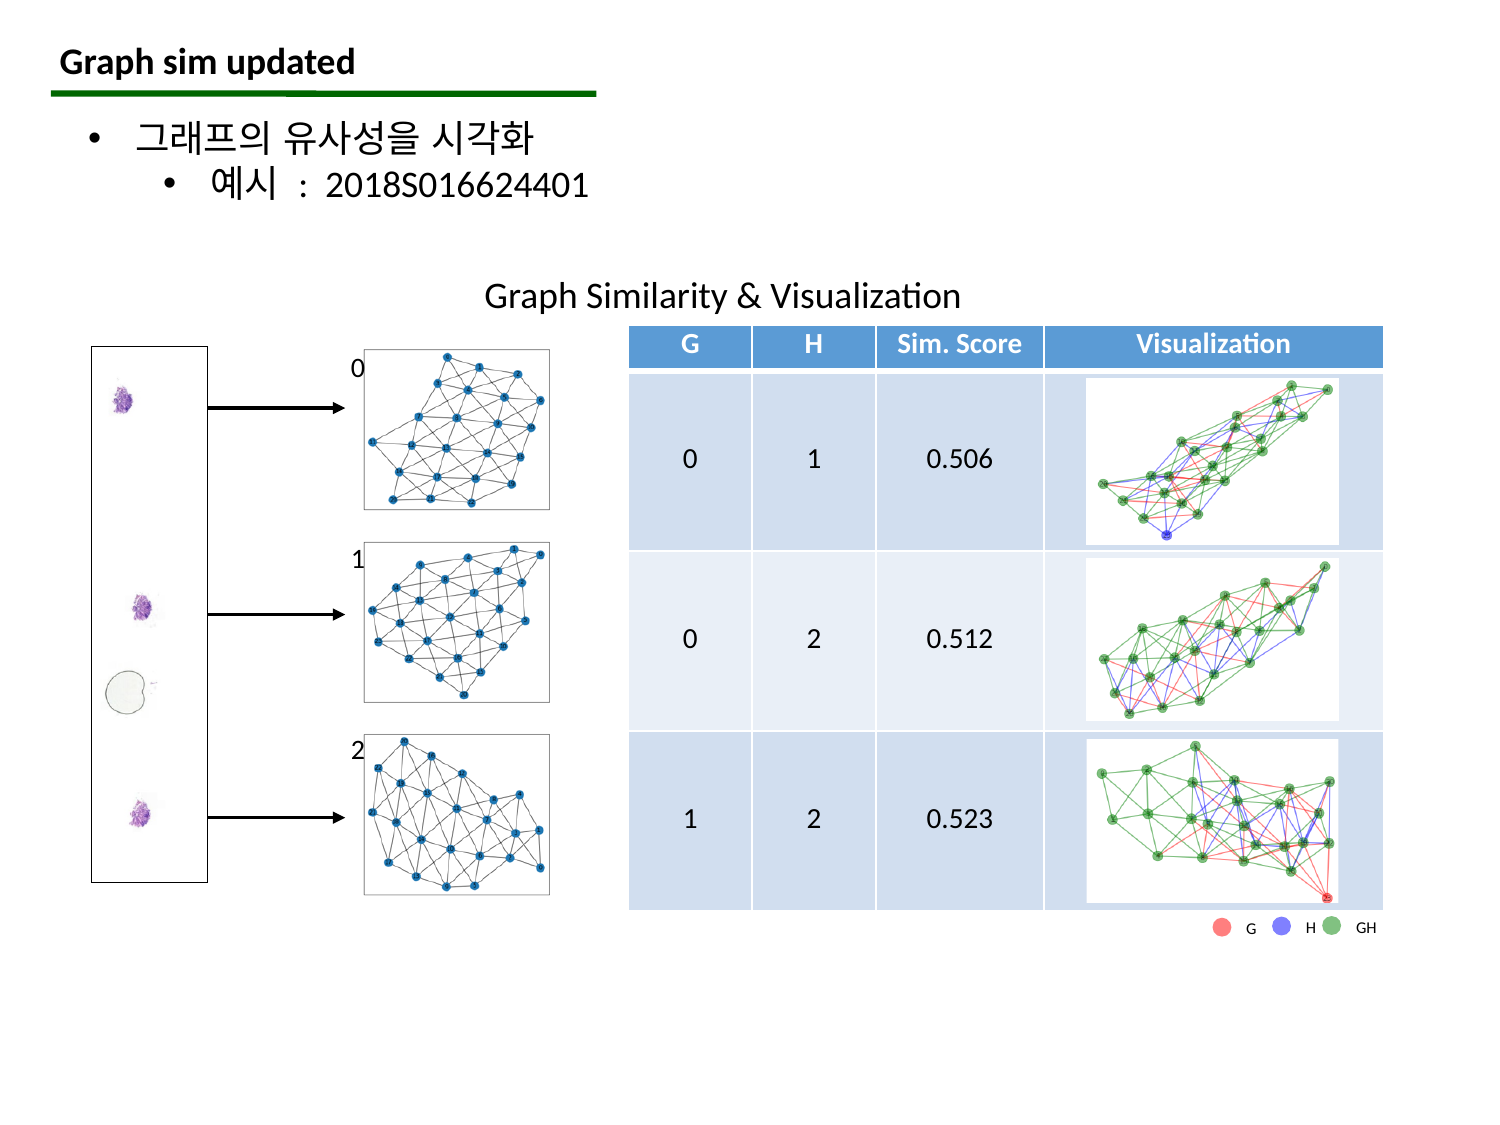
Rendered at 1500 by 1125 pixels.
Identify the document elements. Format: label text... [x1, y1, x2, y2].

table_cell 0.512 [877, 552, 1043, 730]
text_box Graph sim updated [44, 29, 372, 90]
picture [1086, 558, 1339, 721]
table_cell [1045, 732, 1383, 910]
text_box 그래프의 유사성을 시각화 예시 : 2018S016624401 [73, 107, 738, 213]
table_cell [1045, 552, 1383, 730]
table_cell 2 [753, 732, 875, 910]
table_cell 0.506 [877, 374, 1043, 550]
table_header Sim. Score [877, 326, 1043, 368]
table_header G [629, 326, 751, 368]
table_header H [753, 326, 875, 368]
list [91, 346, 208, 883]
picture [1086, 378, 1339, 545]
table_cell [1045, 374, 1383, 550]
table_cell 1 [753, 374, 875, 550]
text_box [1212, 909, 1401, 946]
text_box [335, 341, 557, 903]
text_box Graph Similarity & Visualization [469, 263, 978, 324]
table_cell 0 [629, 374, 751, 550]
table_cell 0.523 [877, 732, 1043, 910]
picture [1086, 739, 1339, 903]
table_cell 2 [753, 552, 875, 730]
table_cell 0 [629, 552, 751, 730]
table_cell 1 [629, 732, 751, 910]
table_header Visualization [1045, 326, 1383, 368]
